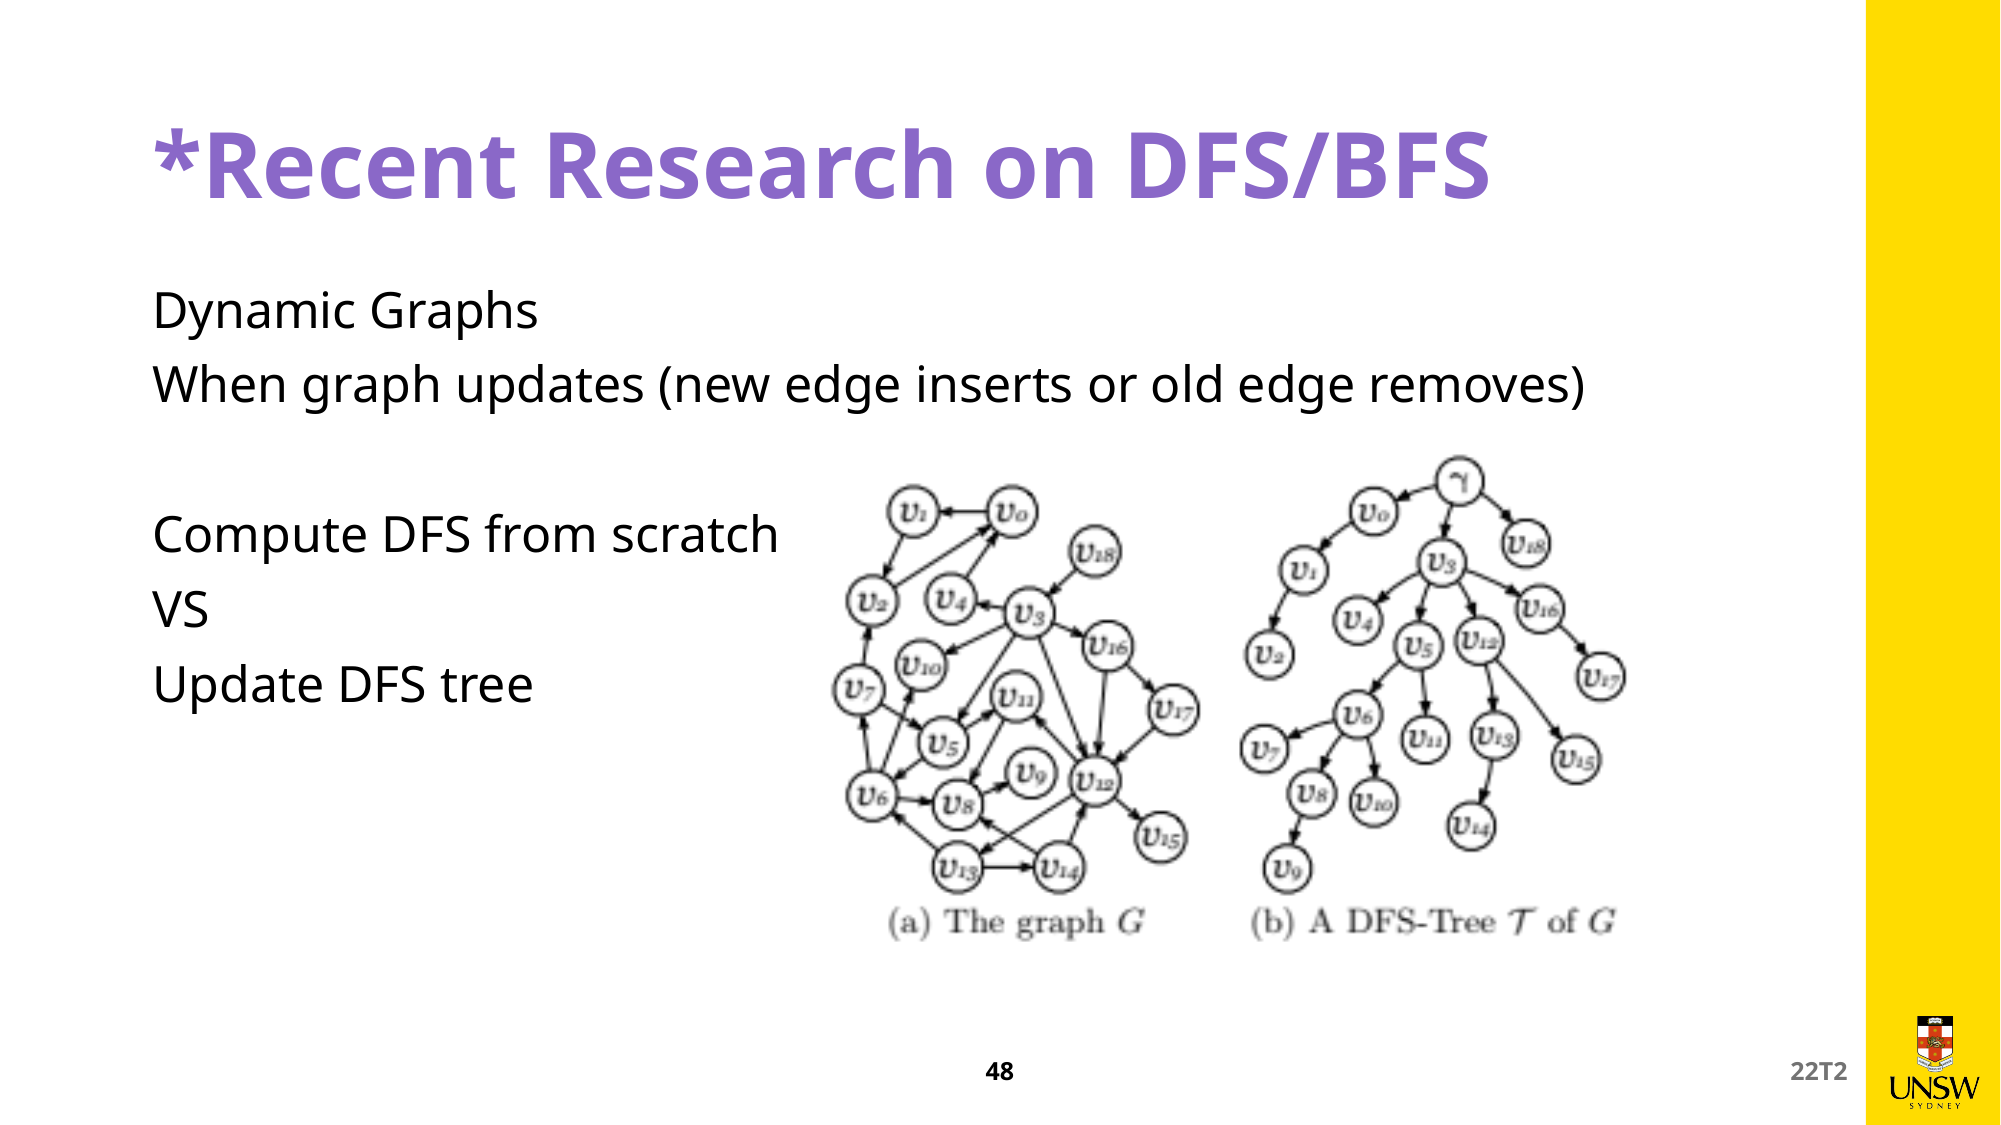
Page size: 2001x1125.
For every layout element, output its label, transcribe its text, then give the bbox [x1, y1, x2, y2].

slide_number 48 [774, 1042, 1225, 1103]
title *Recent Research on DFS/BFS [137, 59, 1863, 277]
picture [1890, 1016, 1980, 1109]
list Dynamic Graphs When graph updates (new edge inserts or old edge removes) Compute DFS from scratch VS Update DFS tree [137, 277, 1863, 992]
picture [815, 427, 1635, 942]
footer 22T2 [1225, 1042, 1863, 1103]
